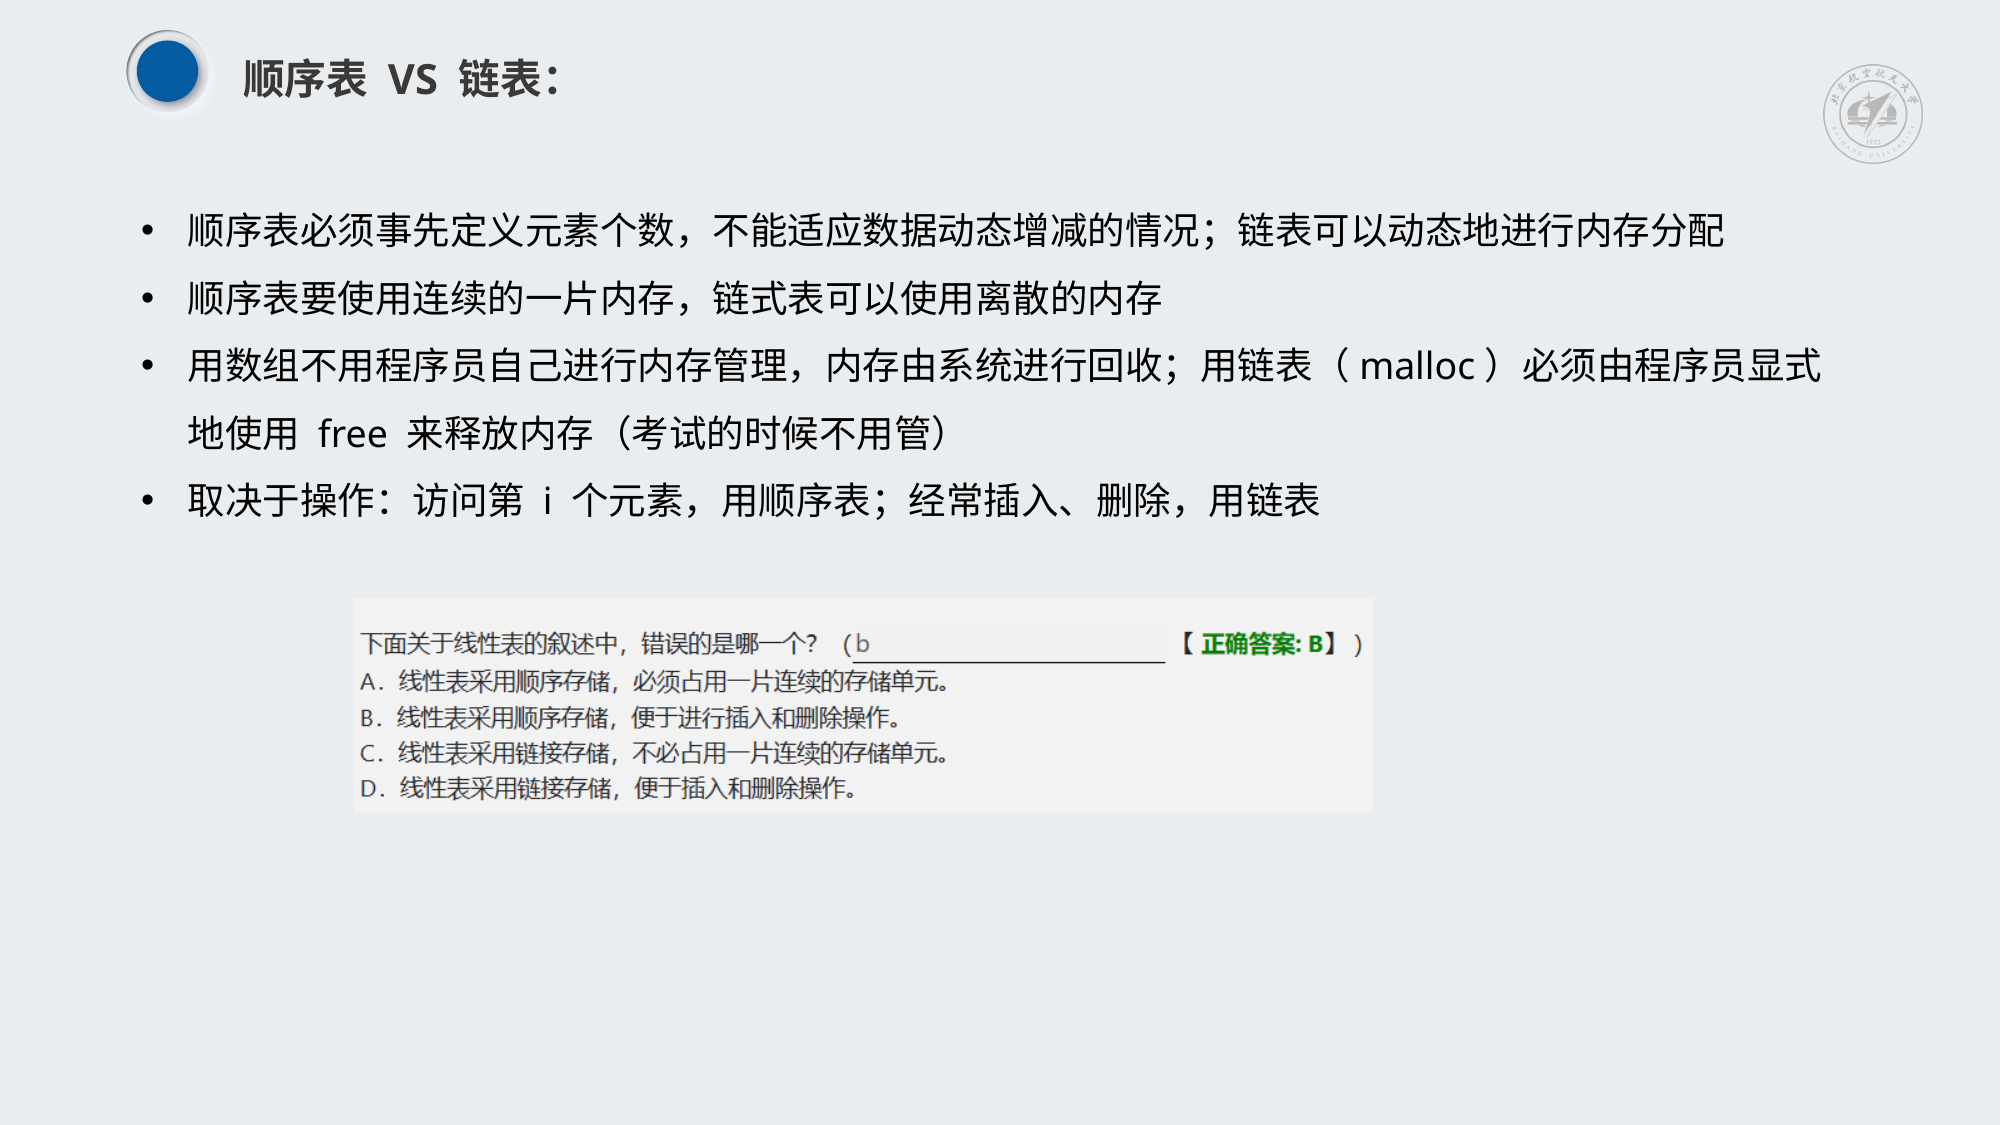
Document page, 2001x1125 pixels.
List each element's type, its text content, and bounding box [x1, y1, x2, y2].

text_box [126, 29, 209, 113]
picture [1823, 64, 1923, 164]
text_box 顺序表必须事先定义元素个数，不能适应数据动态增减的情况；链表可以动态地进行内存分配 顺序表要使用连续的一片内存，链式表可以使用离散的内存 用数组不用程序员自己进行内存管理，内存由系统进行回收；用链表（malloc）必须由程序员显式地使用 free 来释放内存（考试的时候不用管） 取决于操作：访问第 i 个元素，用顺序表；经常插入、删除，用链表 [126, 177, 1855, 530]
text_box 顺序表 VS 链表： [228, 30, 1607, 169]
picture [354, 598, 1373, 813]
